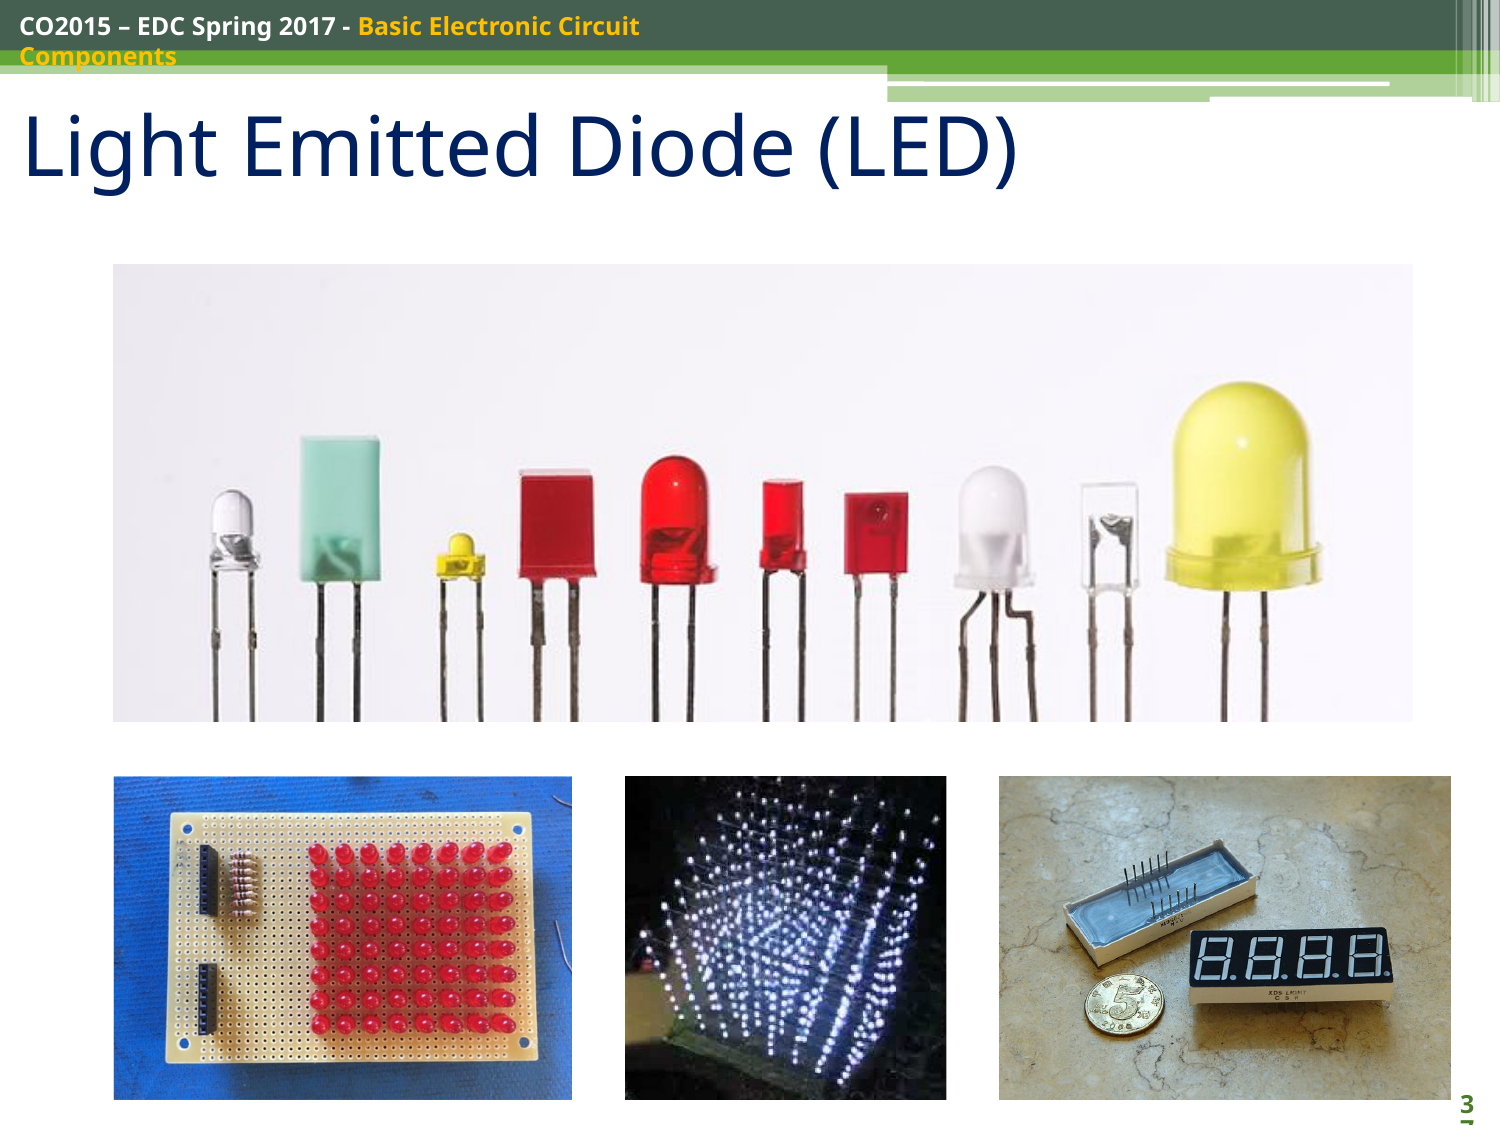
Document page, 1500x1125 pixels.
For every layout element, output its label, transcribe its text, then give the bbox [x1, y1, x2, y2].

title Light Emitted Diode (LED) [6, 77, 1485, 209]
picture [999, 776, 1451, 1100]
picture [112, 264, 1413, 1125]
picture [624, 776, 947, 1100]
